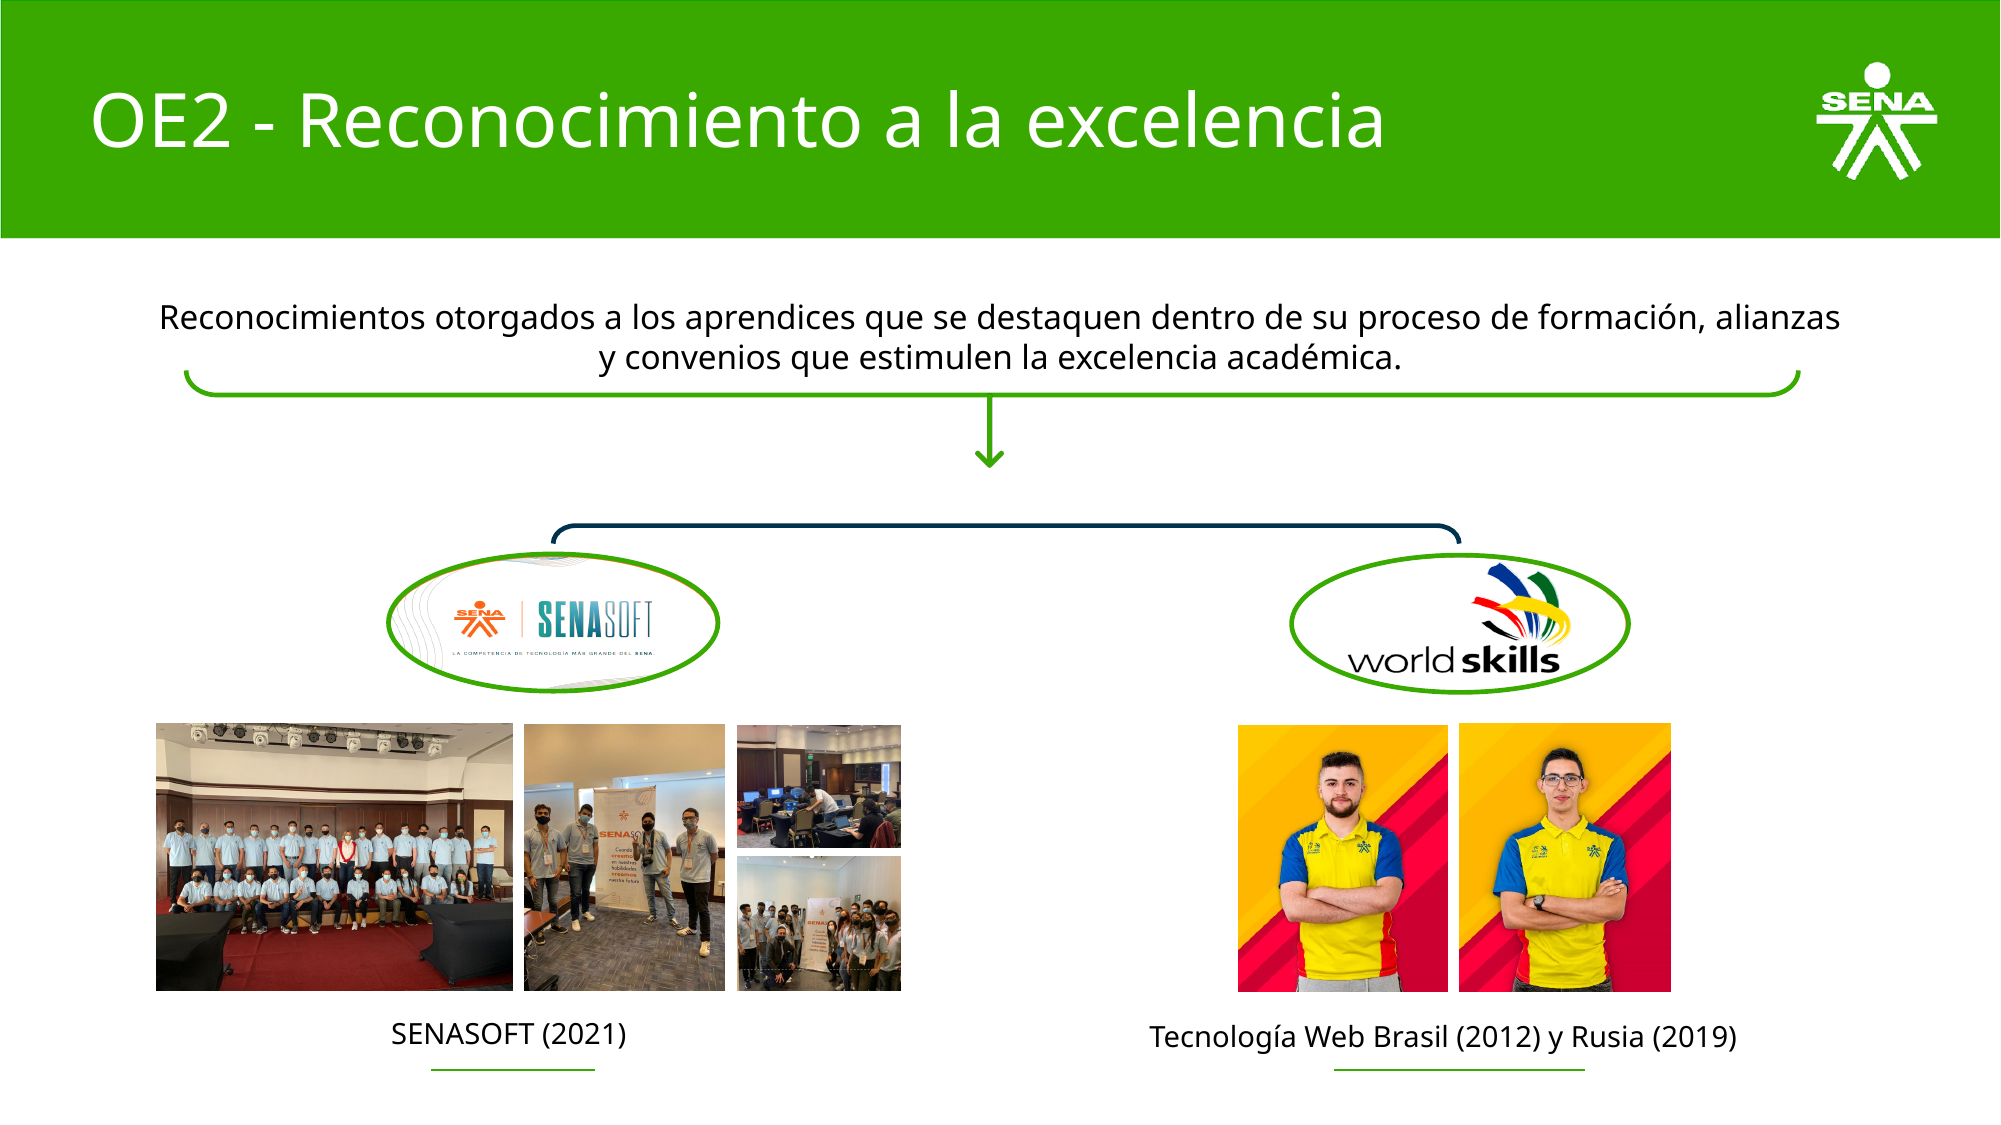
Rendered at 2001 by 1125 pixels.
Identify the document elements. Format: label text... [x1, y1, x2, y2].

text_box Reconocimientos otorgados a los aprendices que se destaquen dentro de su proceso de formación, alianzas y convenios que estimulen la excelencia académica. [137, 288, 1866, 384]
picture [0, 0, 2001, 1125]
text_box [553, 525, 1460, 544]
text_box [185, 370, 1799, 471]
text_box SENASOFT (2021) [344, 1007, 682, 1058]
title OE2 - Reconocimiento a la excelencia [74, 54, 1618, 192]
text_box Tecnología Web Brasil (2012) y Rusia (2019) [1130, 1010, 1764, 1061]
